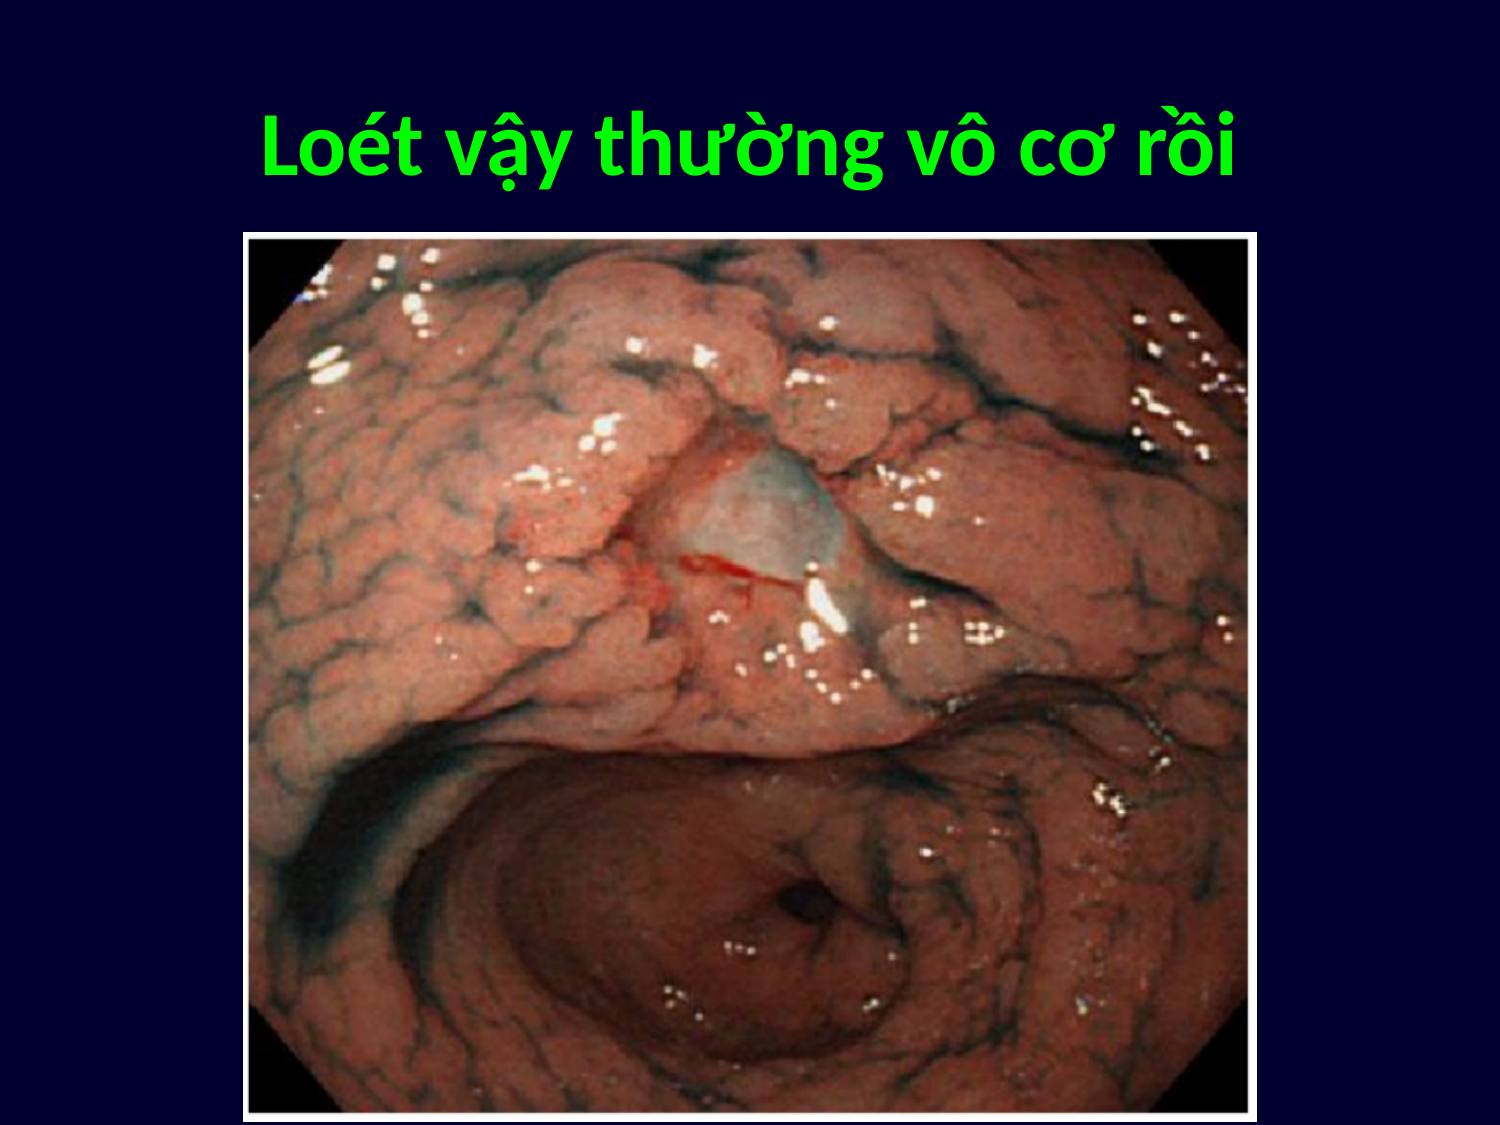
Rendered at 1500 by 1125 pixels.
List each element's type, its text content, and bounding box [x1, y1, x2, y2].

title Loét vậy thường vô cơ rồi [74, 44, 1426, 233]
picture [243, 232, 1257, 1122]
